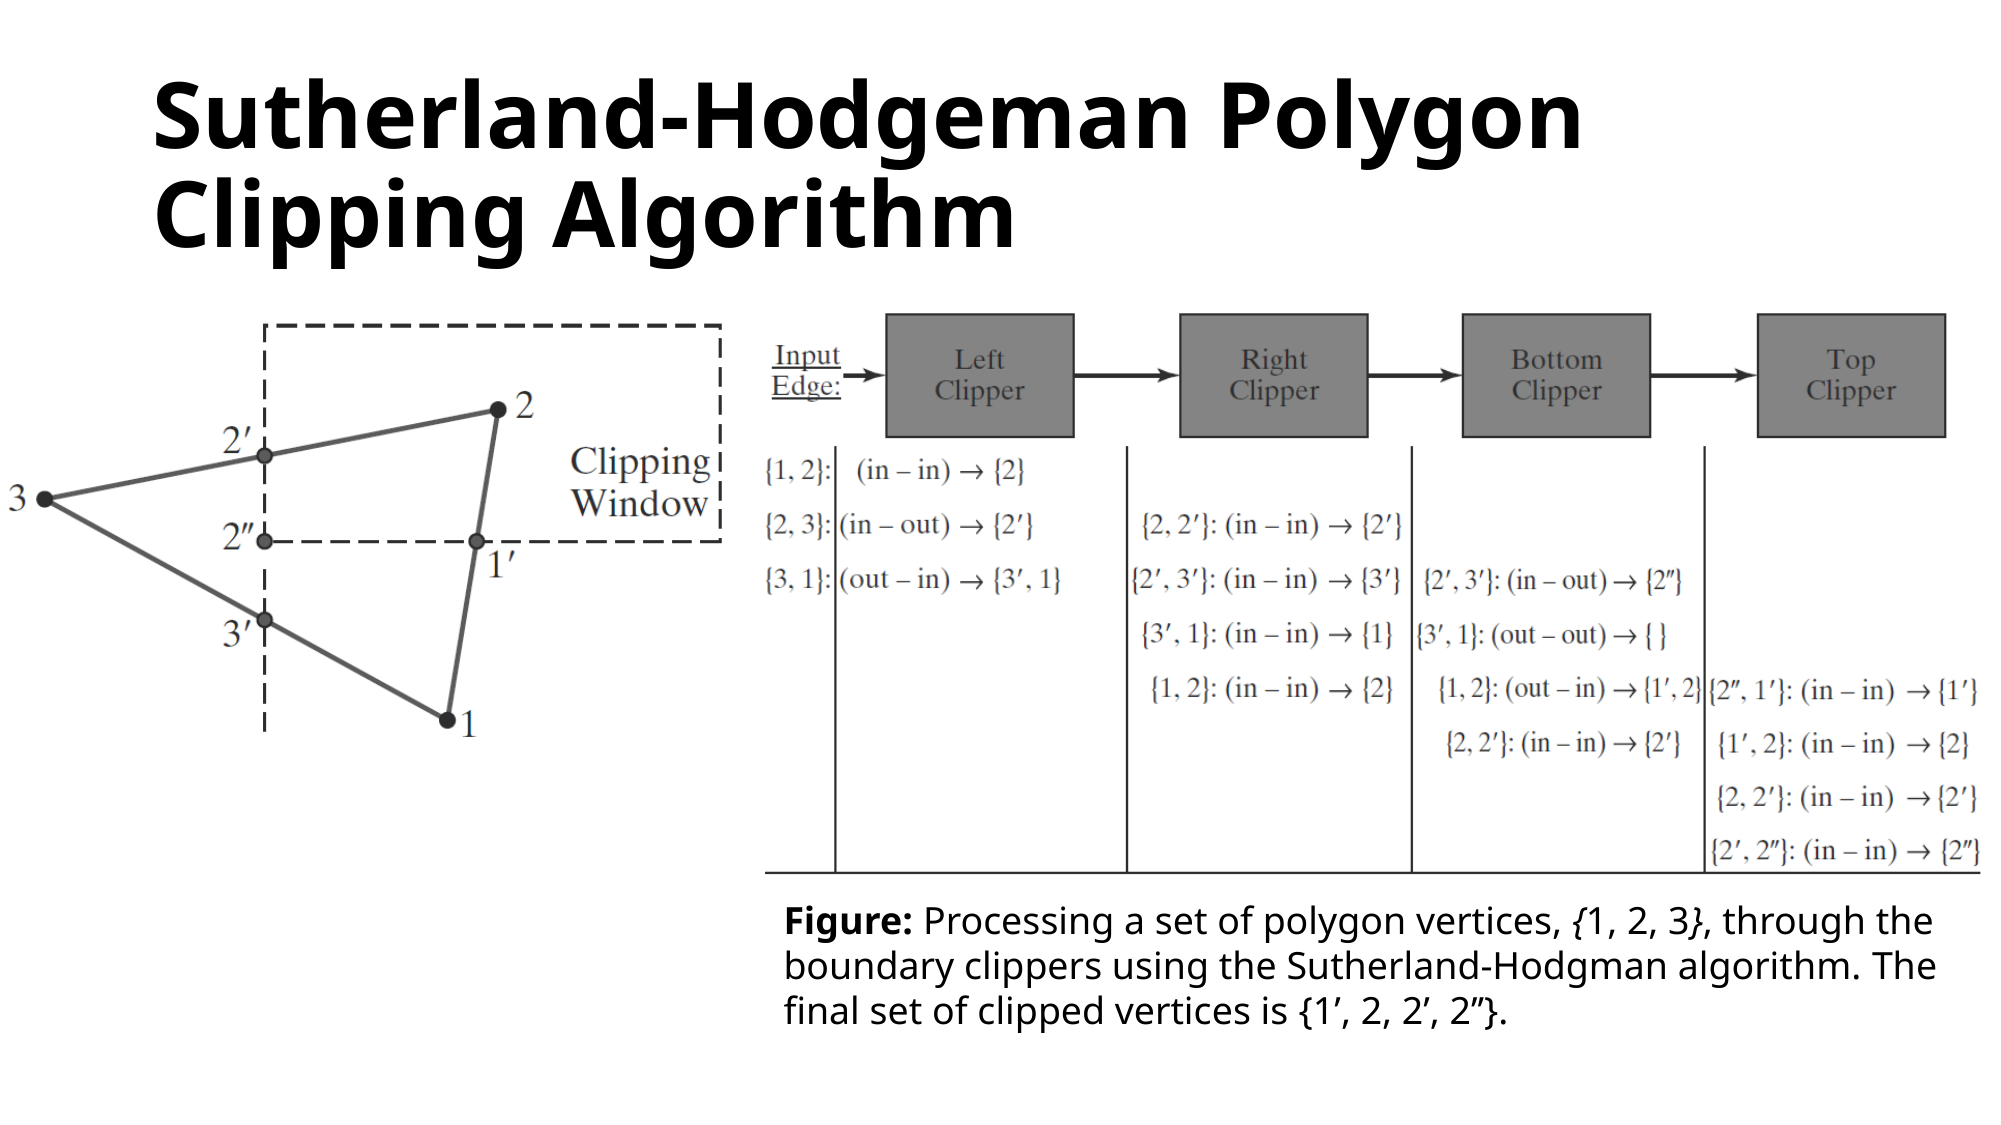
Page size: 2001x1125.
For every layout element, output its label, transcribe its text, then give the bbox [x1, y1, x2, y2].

picture [0, 277, 757, 767]
text_box Figure: Processing a set of polygon vertices, {1, 2, 3}, through the boundary clippers using the Sutherland-Hodgman algorithm. The final set of clipped vertices is {1’, 2, 2’, 2’’}. [768, 890, 2000, 1040]
title Sutherland-Hodgeman Polygon Clipping Algorithm [137, 59, 1863, 277]
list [739, 277, 2000, 890]
